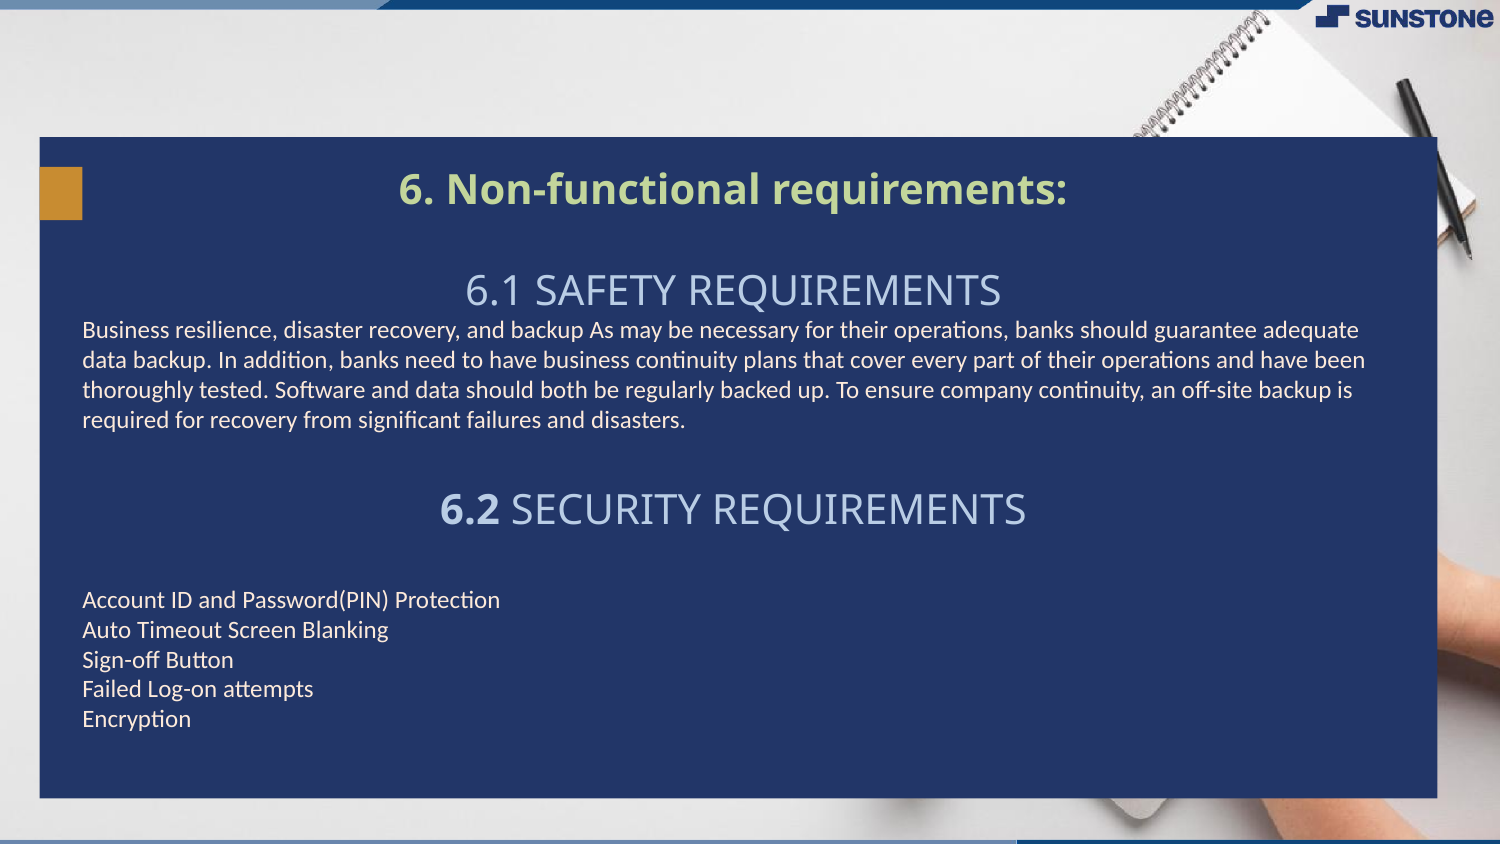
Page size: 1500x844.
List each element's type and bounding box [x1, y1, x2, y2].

text_box [39, 136, 1438, 799]
picture [0, 0, 1500, 844]
